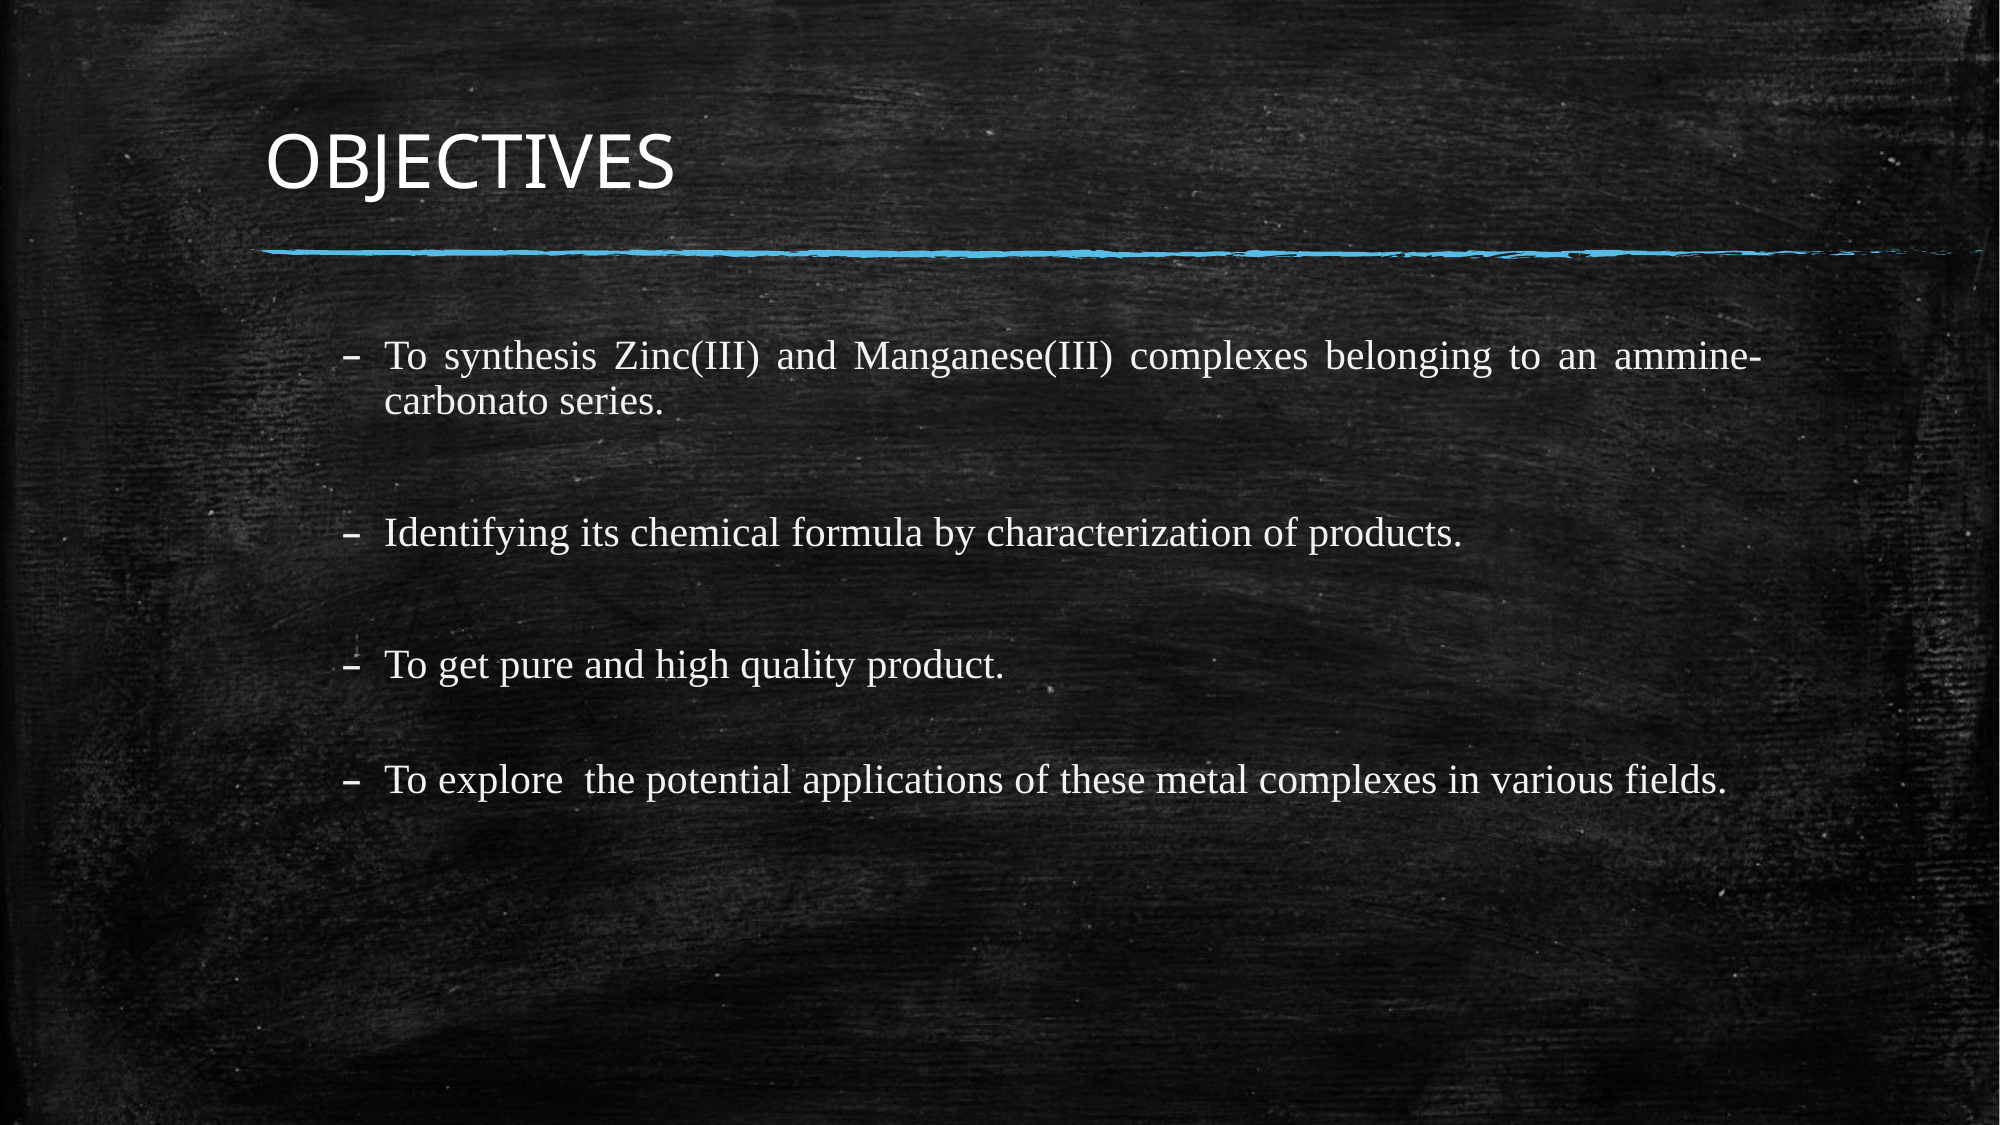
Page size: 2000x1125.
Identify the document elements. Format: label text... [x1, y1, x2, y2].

title OBJECTIVES [249, 45, 1750, 213]
list To synthesis Zinc(III) and Manganese(III) complexes belonging to an ammine-carbonato series. Identifying its chemical formula by characterization of products. To get pure and high quality product. To explore the potential applications of these metal complexes in various fields. [279, 326, 1780, 1027]
